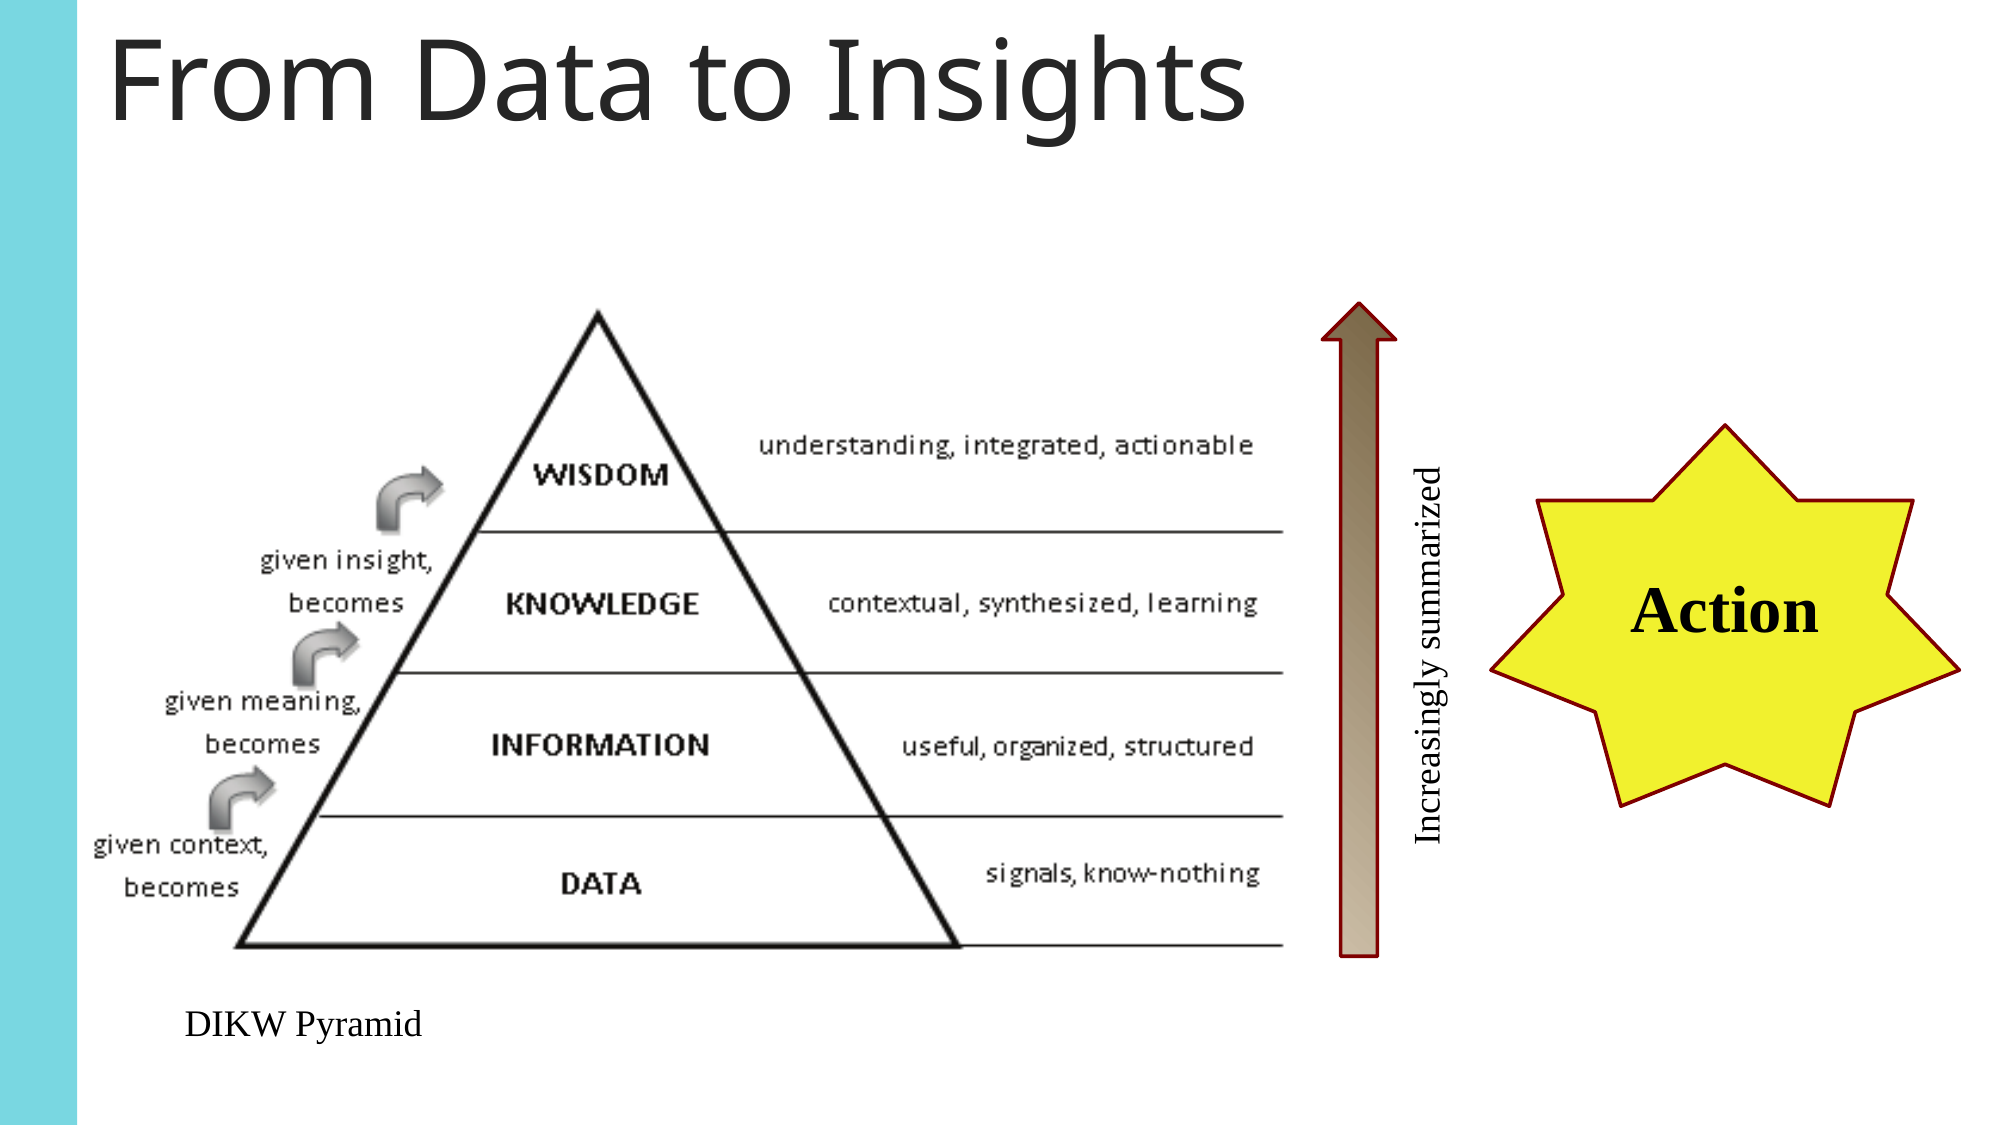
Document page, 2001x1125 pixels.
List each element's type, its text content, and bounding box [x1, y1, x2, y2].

text_box DIKW Pyramid [169, 991, 438, 1051]
text_box Increasingly summarized [1394, 451, 1455, 861]
picture [81, 302, 1291, 957]
text_box [1320, 301, 1398, 959]
title From Data to Insights [90, 31, 1954, 151]
text_box Action [1489, 423, 1962, 808]
